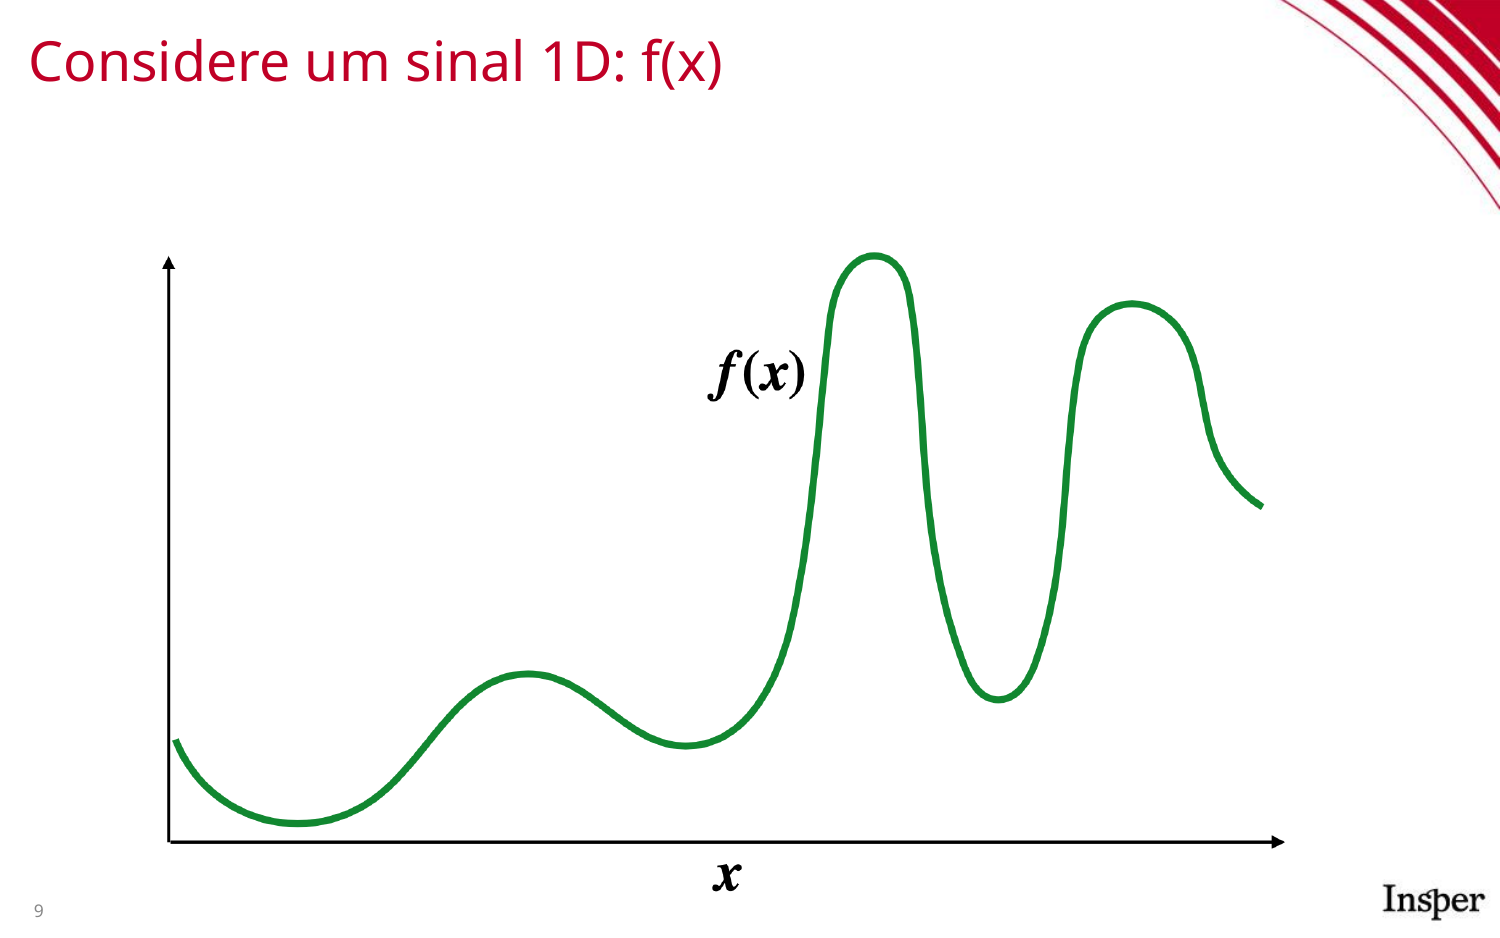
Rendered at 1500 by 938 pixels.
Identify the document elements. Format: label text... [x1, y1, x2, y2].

title Considere um sinal 1D: f(x) [13, 18, 1397, 104]
slide_number 9 [0, 887, 78, 938]
picture [143, 0, 1500, 938]
